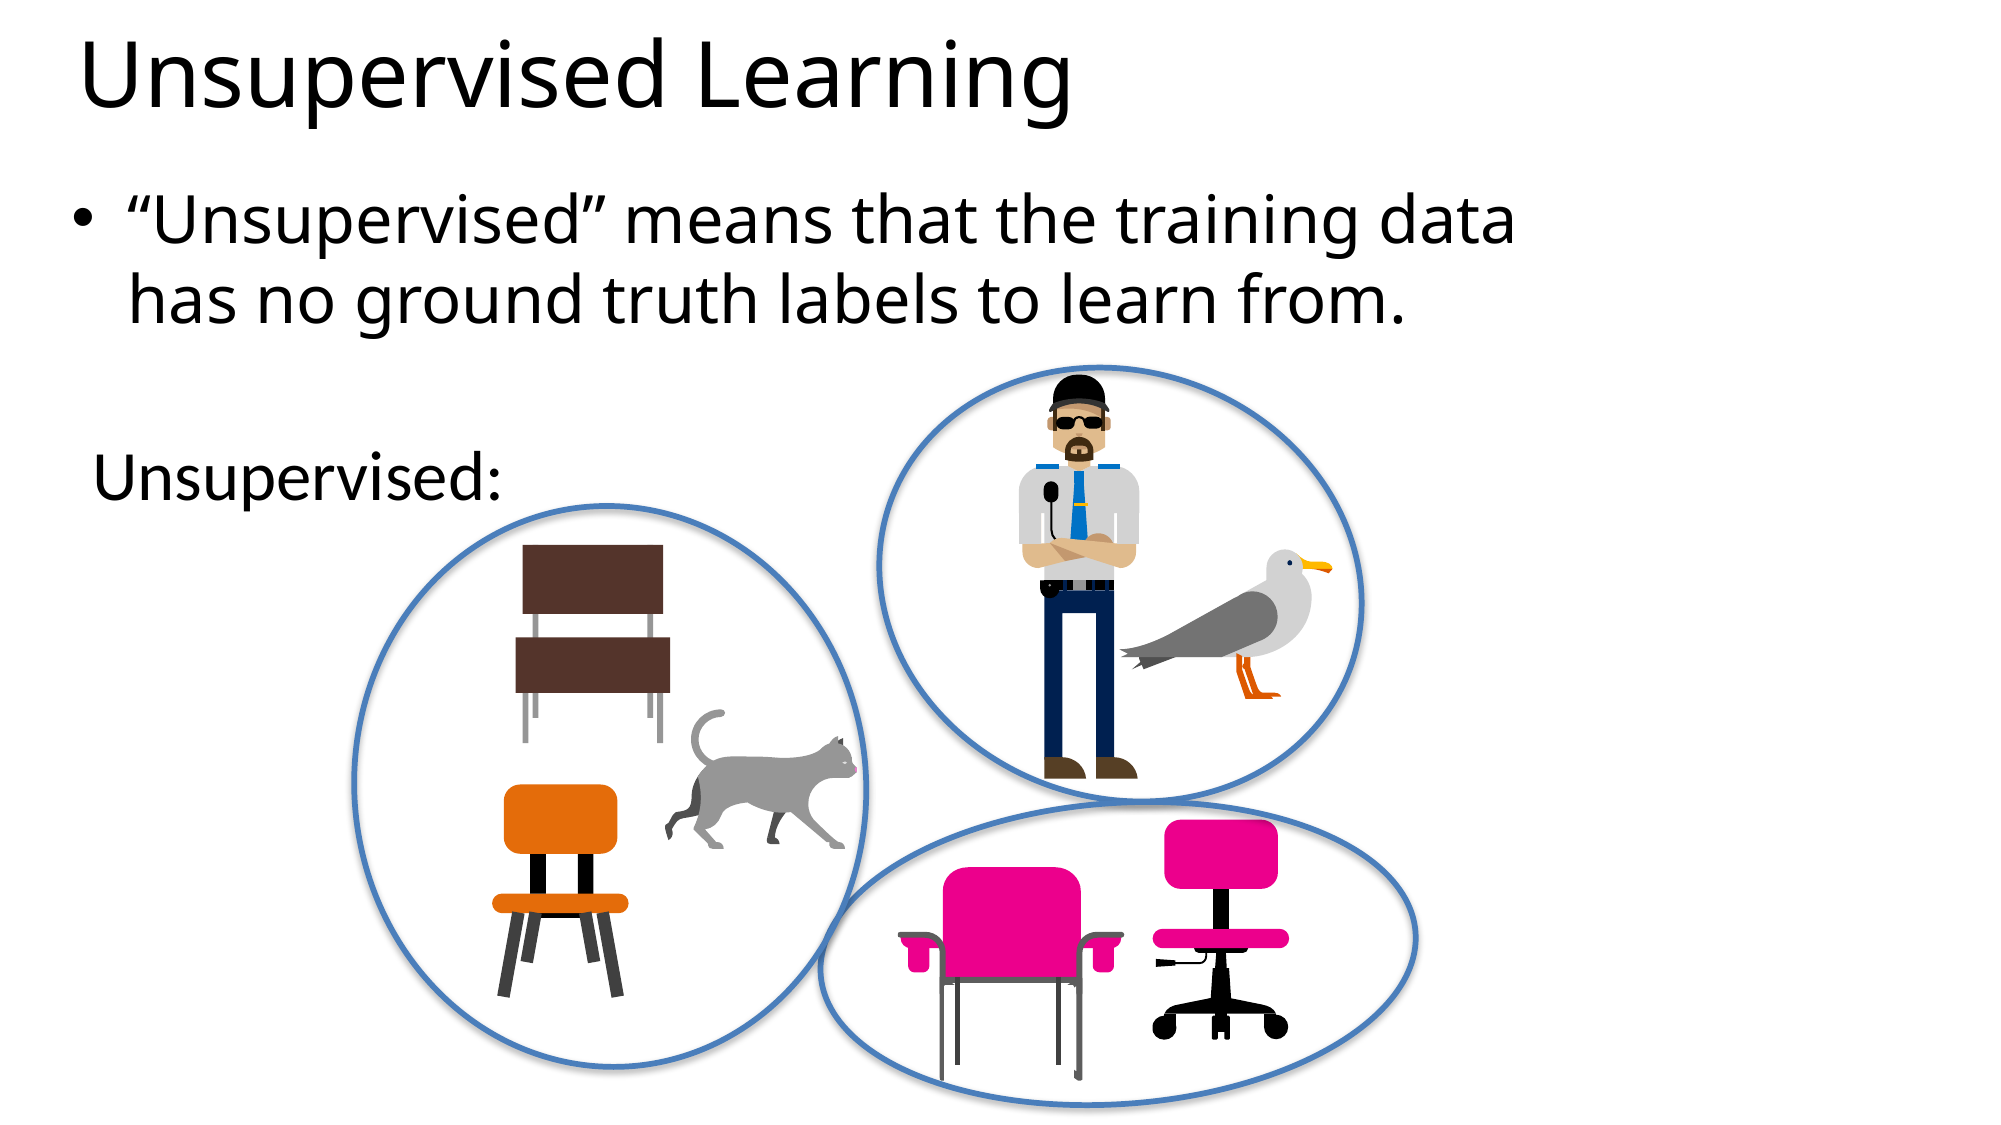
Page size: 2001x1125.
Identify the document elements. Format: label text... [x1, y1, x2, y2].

text_box [819, 801, 1417, 1106]
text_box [515, 544, 671, 744]
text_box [491, 784, 629, 997]
text_box [1054, 706, 1333, 801]
title Unsupervised Learning [62, 29, 1953, 205]
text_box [1109, 548, 1333, 700]
list “Unsupervised” means that the training data has no ground truth labels to learn from. [56, 169, 1617, 375]
text_box Unsupervised: [77, 422, 536, 522]
picture [1018, 374, 1140, 779]
text_box [862, 734, 868, 846]
picture [1152, 819, 1290, 1040]
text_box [897, 866, 1125, 1081]
text_box [353, 505, 861, 1068]
picture [664, 708, 857, 849]
text_box [1043, 366, 1363, 699]
text_box [878, 381, 1013, 771]
